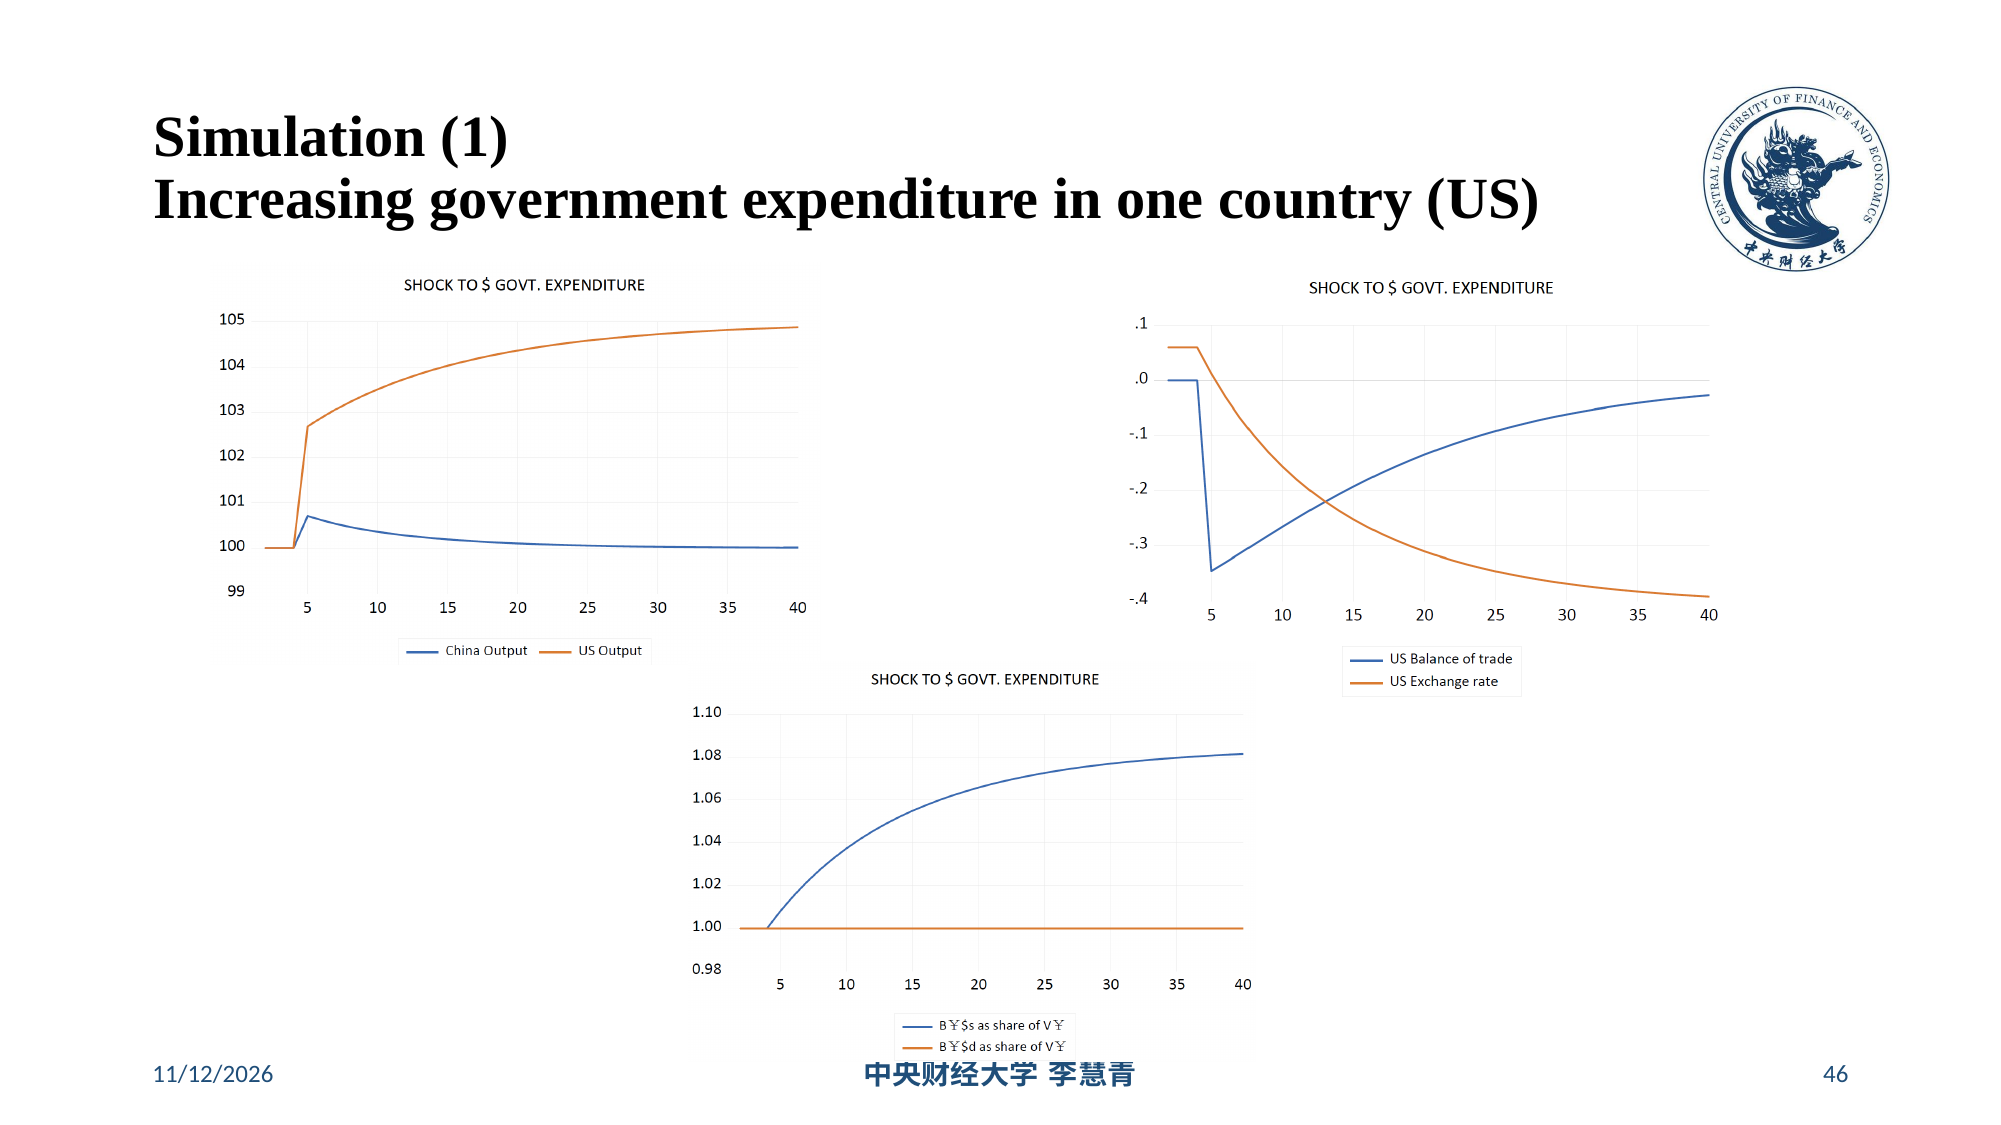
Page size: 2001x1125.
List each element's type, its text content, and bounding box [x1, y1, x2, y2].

picture [1615, 52, 1980, 307]
slide_number 46 [1413, 1042, 1864, 1103]
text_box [688, 661, 1256, 1061]
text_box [210, 262, 820, 665]
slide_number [137, 1042, 588, 1103]
title Simulation (1) Increasing government expenditure in one country (US) [138, 60, 1864, 278]
footer 中央财经大学 李慧青 [662, 1042, 1338, 1103]
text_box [1124, 259, 1747, 706]
